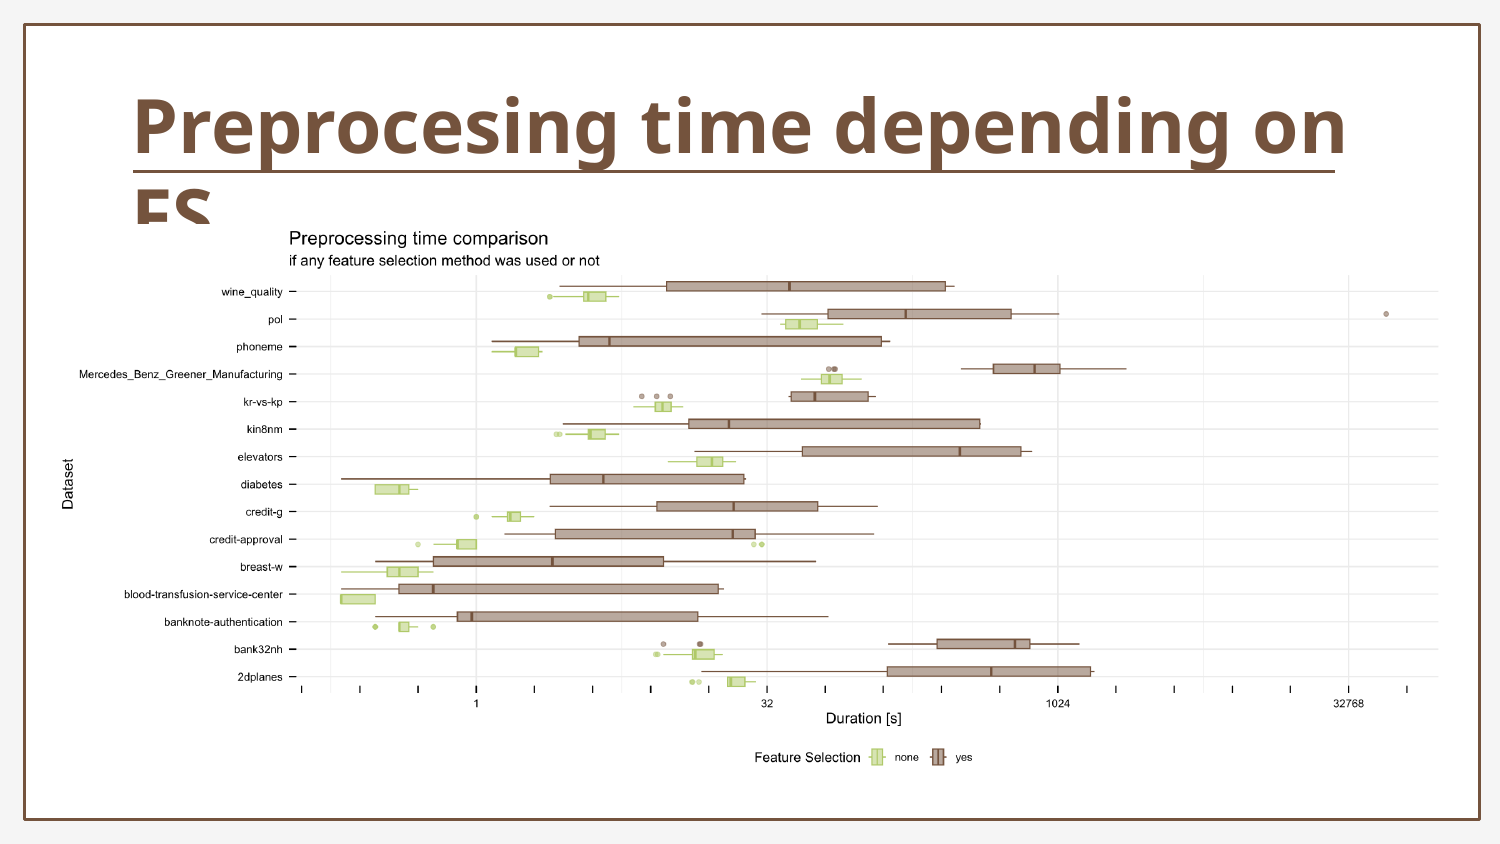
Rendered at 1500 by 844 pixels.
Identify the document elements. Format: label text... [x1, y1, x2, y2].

picture [54, 223, 1446, 781]
title Preprocesing time depending on FS [116, 63, 1367, 191]
